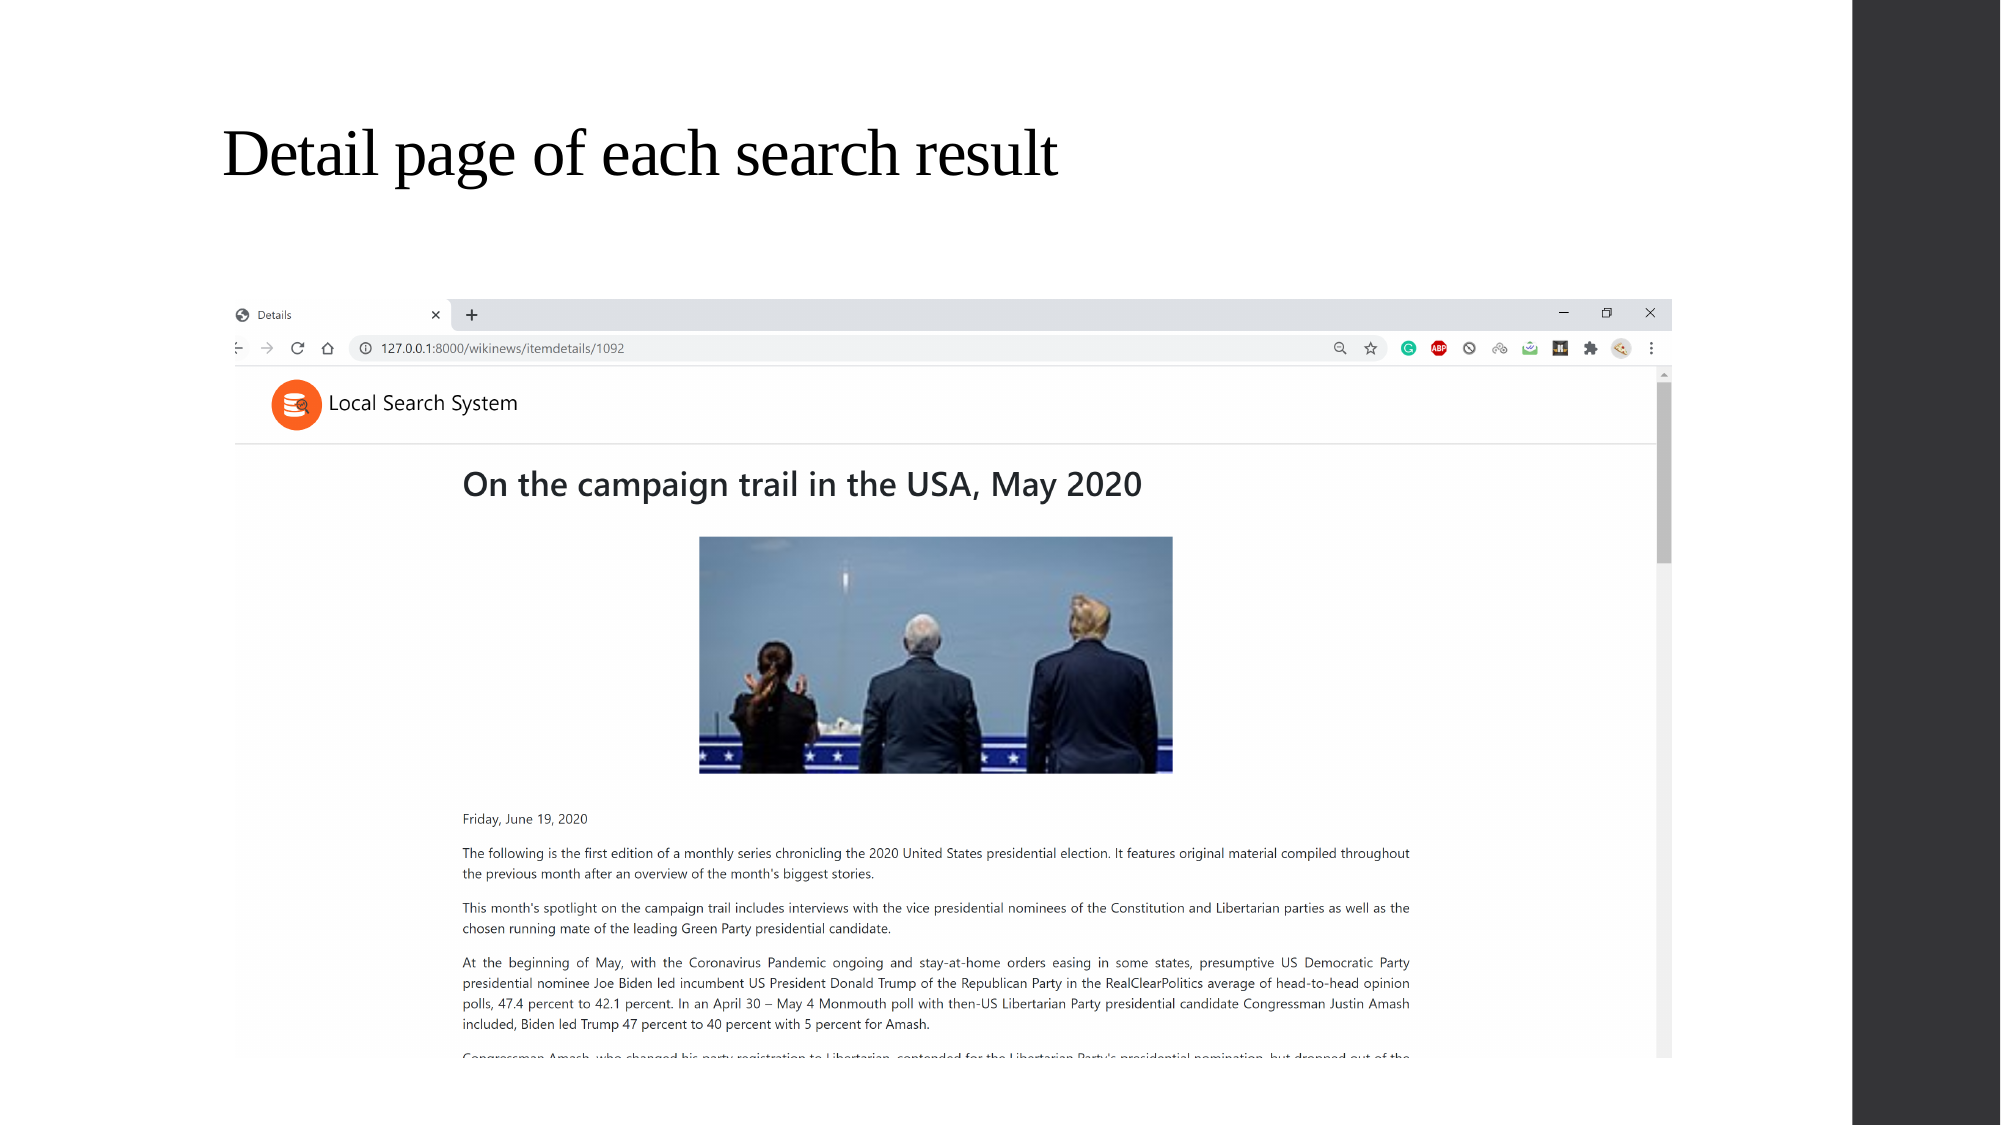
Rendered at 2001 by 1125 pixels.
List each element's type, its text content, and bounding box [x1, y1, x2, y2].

title Detail page of each search result [206, 60, 1797, 278]
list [234, 299, 1672, 1058]
